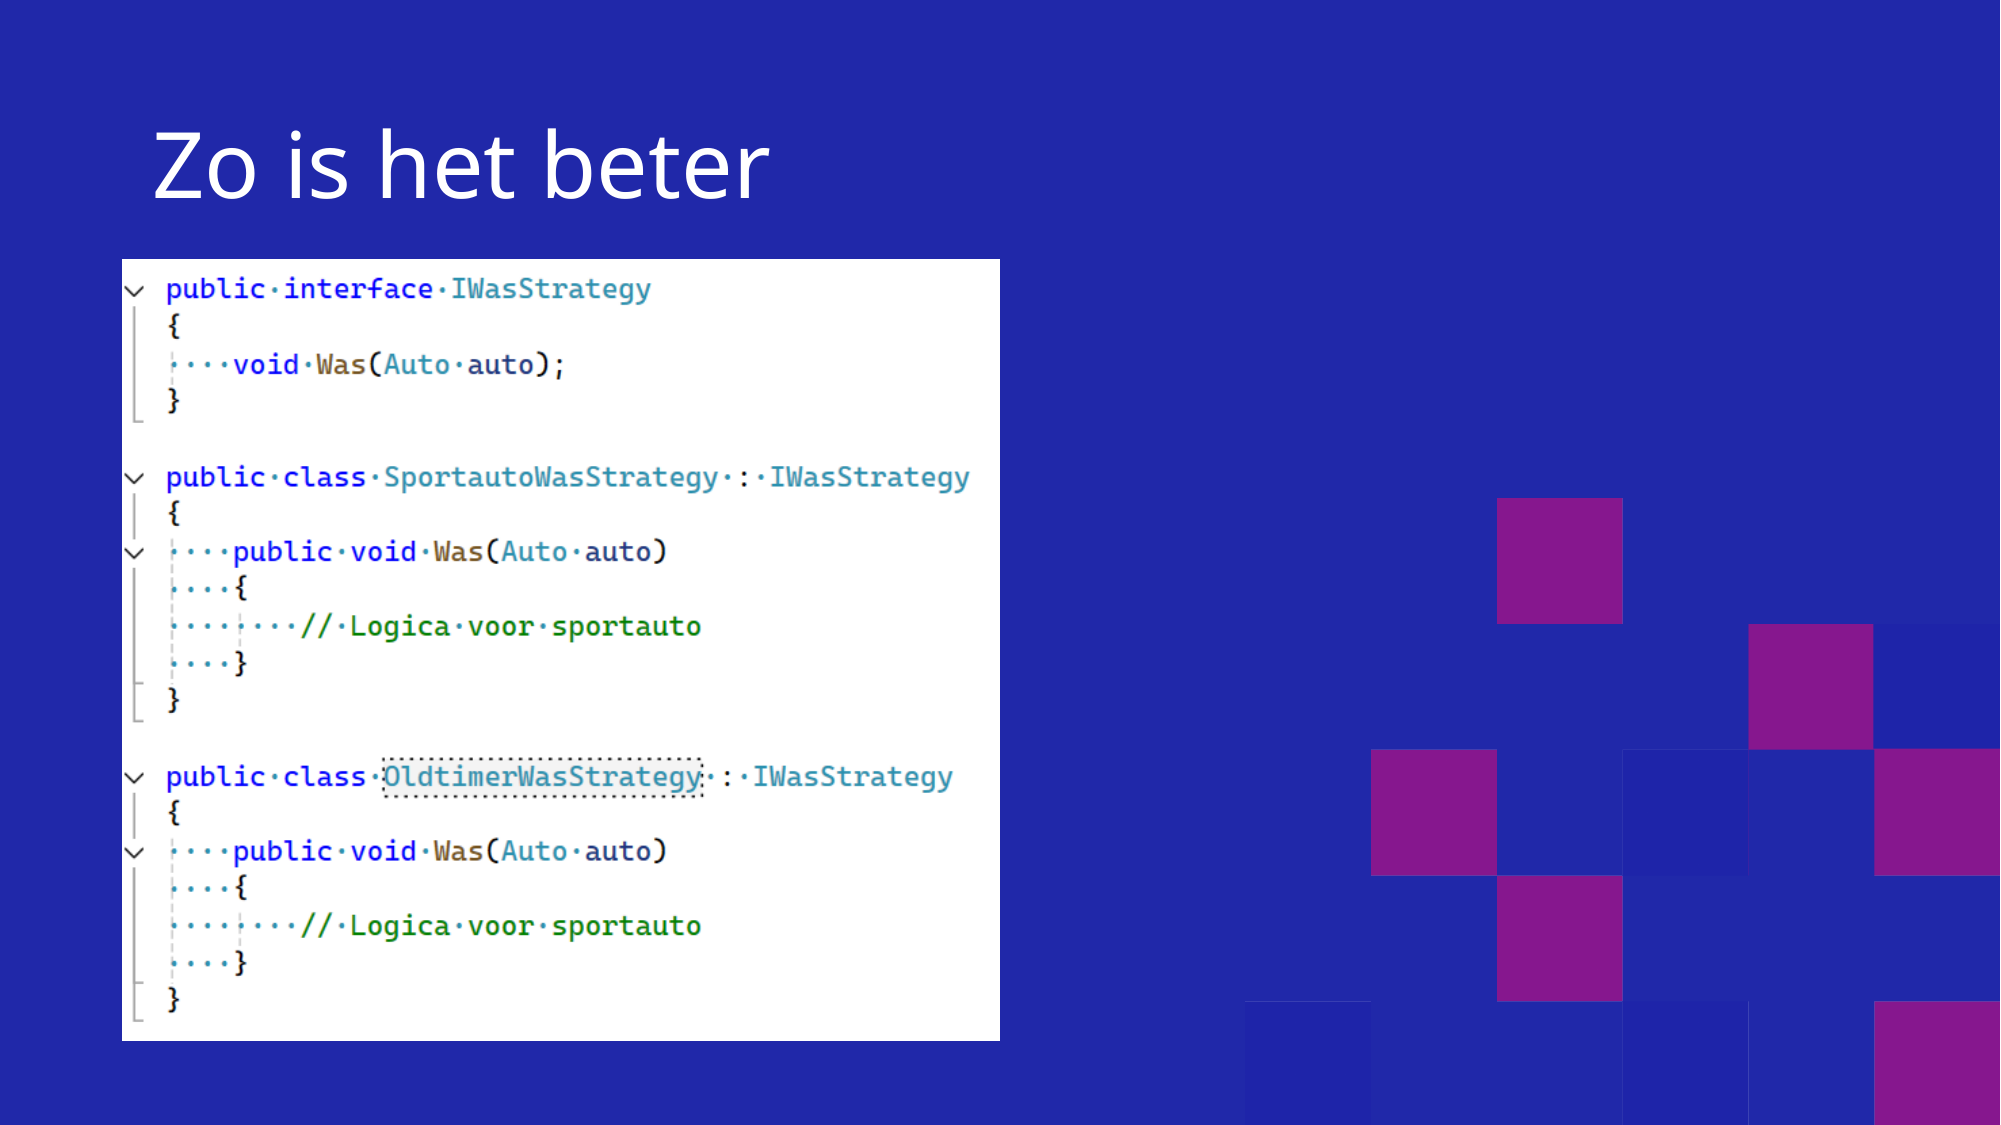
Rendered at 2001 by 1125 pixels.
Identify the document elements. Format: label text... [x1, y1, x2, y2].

title Zo is het beter [137, 59, 1863, 278]
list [121, 258, 1001, 1042]
